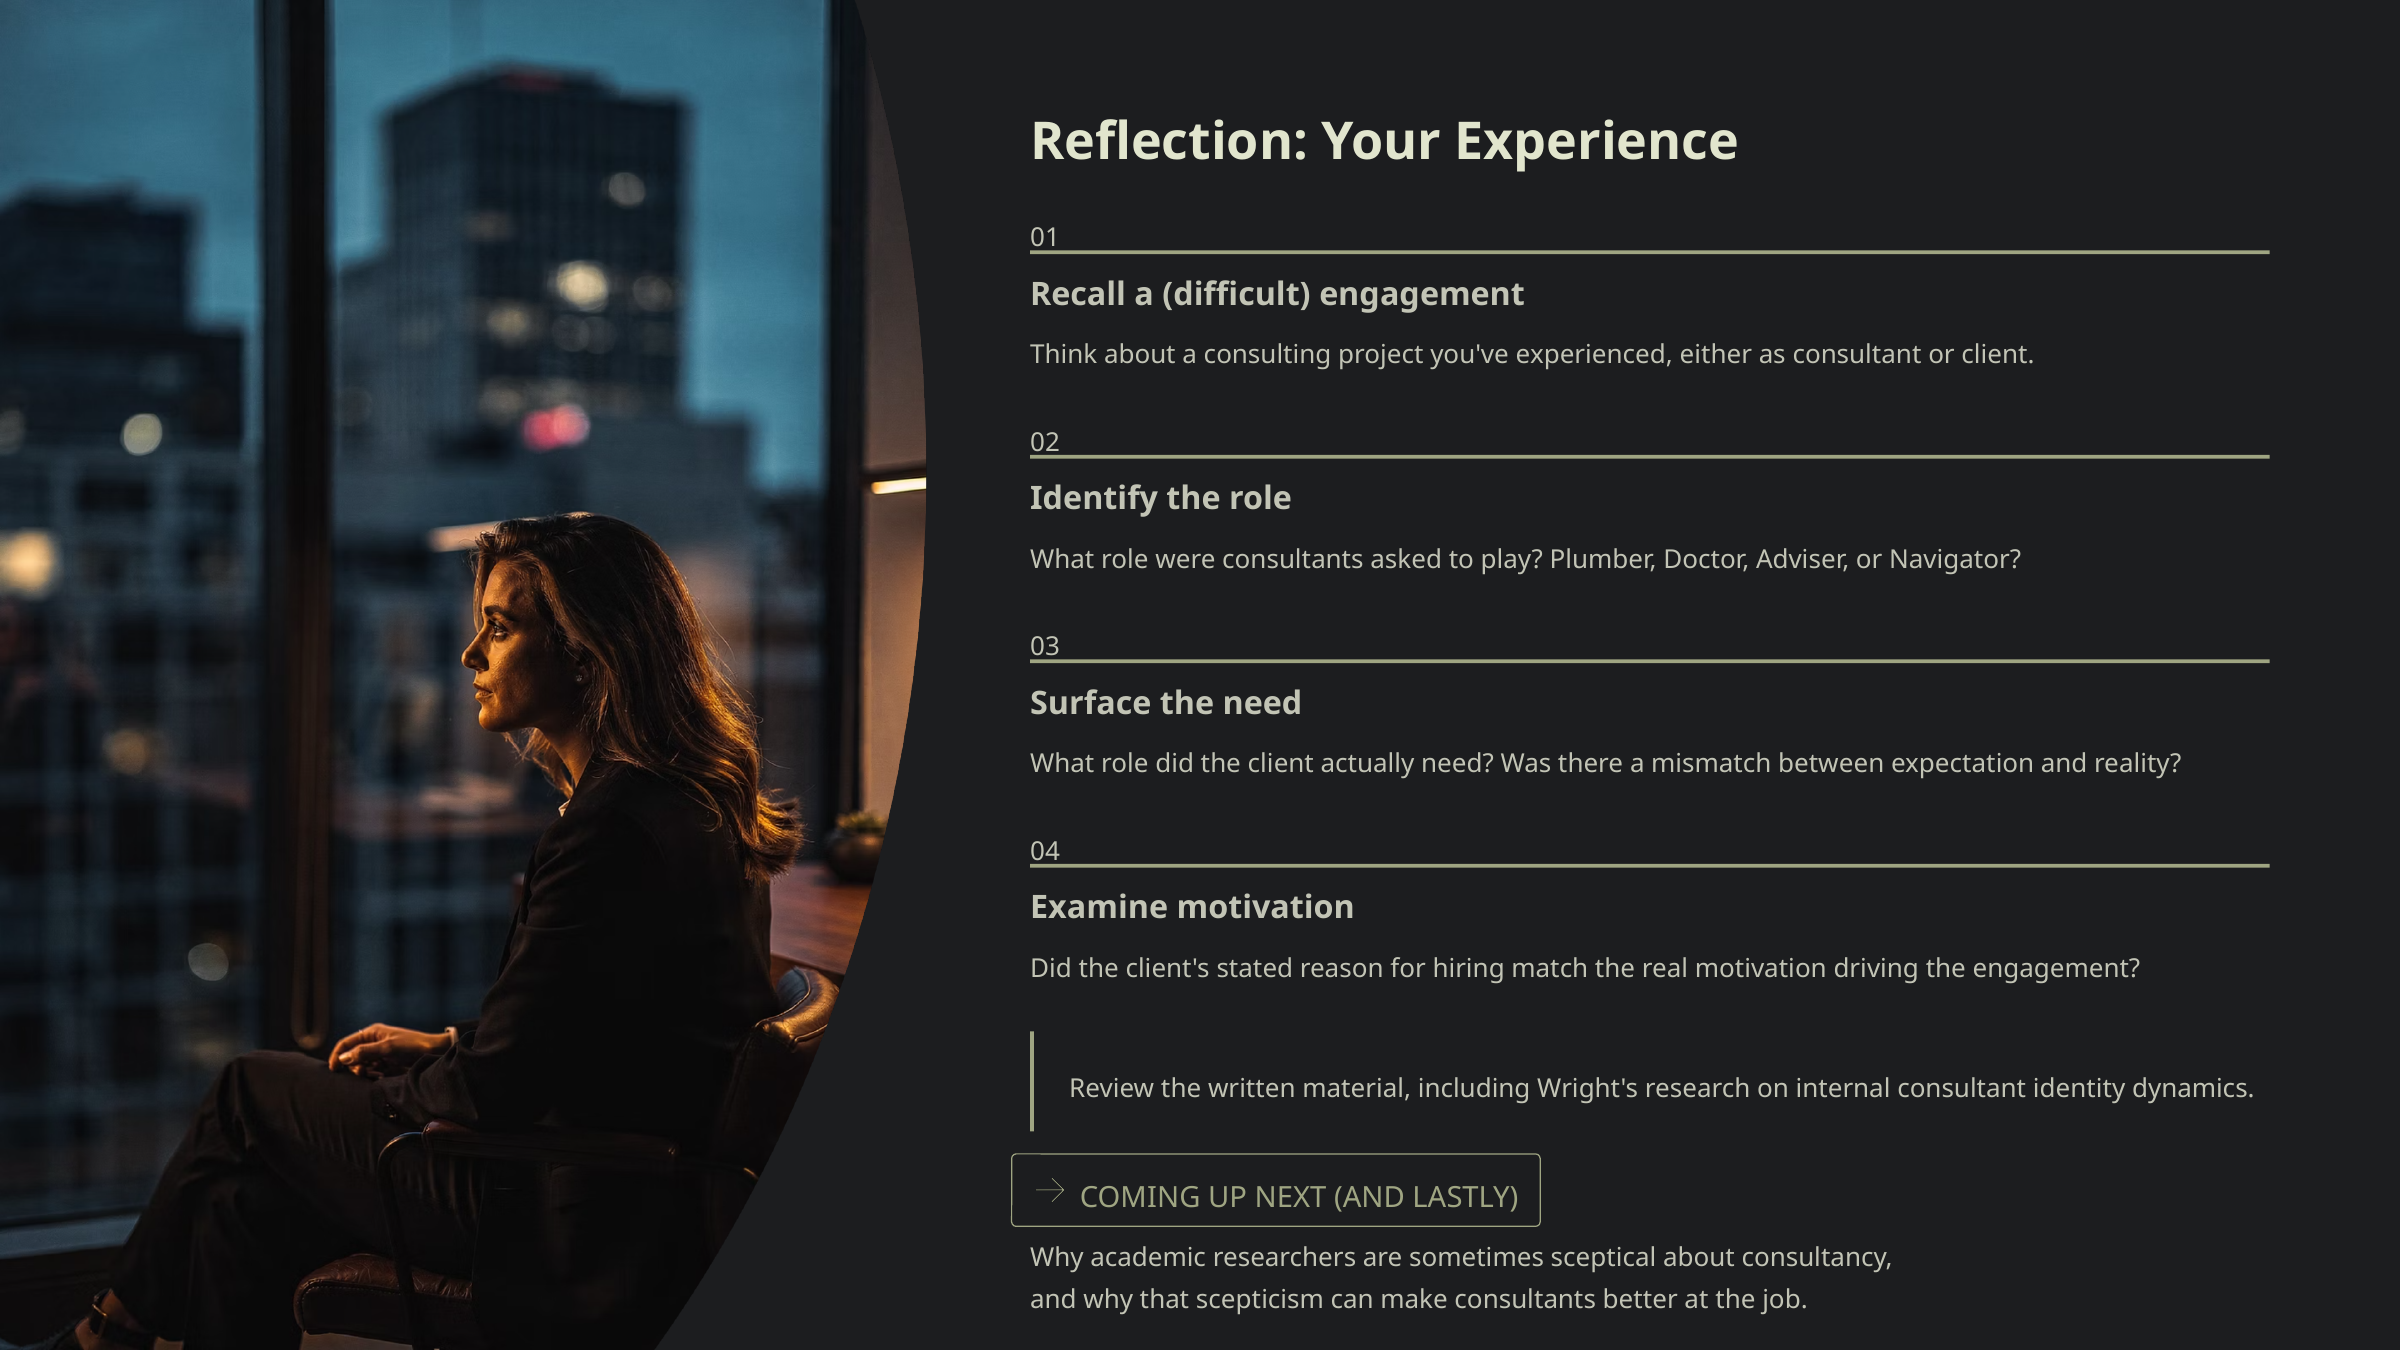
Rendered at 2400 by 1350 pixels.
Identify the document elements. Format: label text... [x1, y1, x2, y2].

text_box [1030, 250, 2270, 255]
text_box Examine motivation [1030, 884, 1356, 926]
text_box [1011, 1153, 1541, 1227]
text_box [1030, 863, 2270, 868]
text_box [1030, 454, 2270, 459]
text_box What role did the client actually need? Was there a mismatch between expectation and reality? [1030, 736, 2270, 778]
text_box 02 [1030, 414, 1057, 447]
text_box Why academic researchers are sometimes sceptical about consultancy, and why that scepticism can make consultants better at the job. [1030, 1230, 2270, 1314]
text_box COMING UP NEXT (AND LASTLY) [1079, 1166, 1333, 1214]
text_box 04 [1030, 823, 1057, 857]
text_box [1030, 1031, 1034, 1132]
text_box Surface the need [1030, 679, 1356, 721]
text_box Identify the role [1030, 475, 1356, 517]
text_box 01 [1030, 209, 1057, 243]
text_box Review the written material, including Wright's research on internal consultant identity dynamics. [1069, 1060, 2270, 1103]
text_box Did the client's stated reason for hiring match the real motivation driving the engagement? [1030, 940, 2270, 983]
text_box Think about a consulting project you've experienced, either as consultant or client. [1030, 327, 2270, 369]
text_box Recall a (difficult) engagement [1030, 270, 1487, 312]
text_box Reflection: Your Experience [1030, 105, 1687, 171]
text_box 03 [1030, 618, 1057, 652]
text_box What role were consultants asked to play? Plumber, Doctor, Adviser, or Navigator? [1030, 531, 2270, 574]
text_box [1030, 659, 2270, 664]
picture [1035, 1175, 1065, 1205]
picture [0, 0, 945, 1350]
